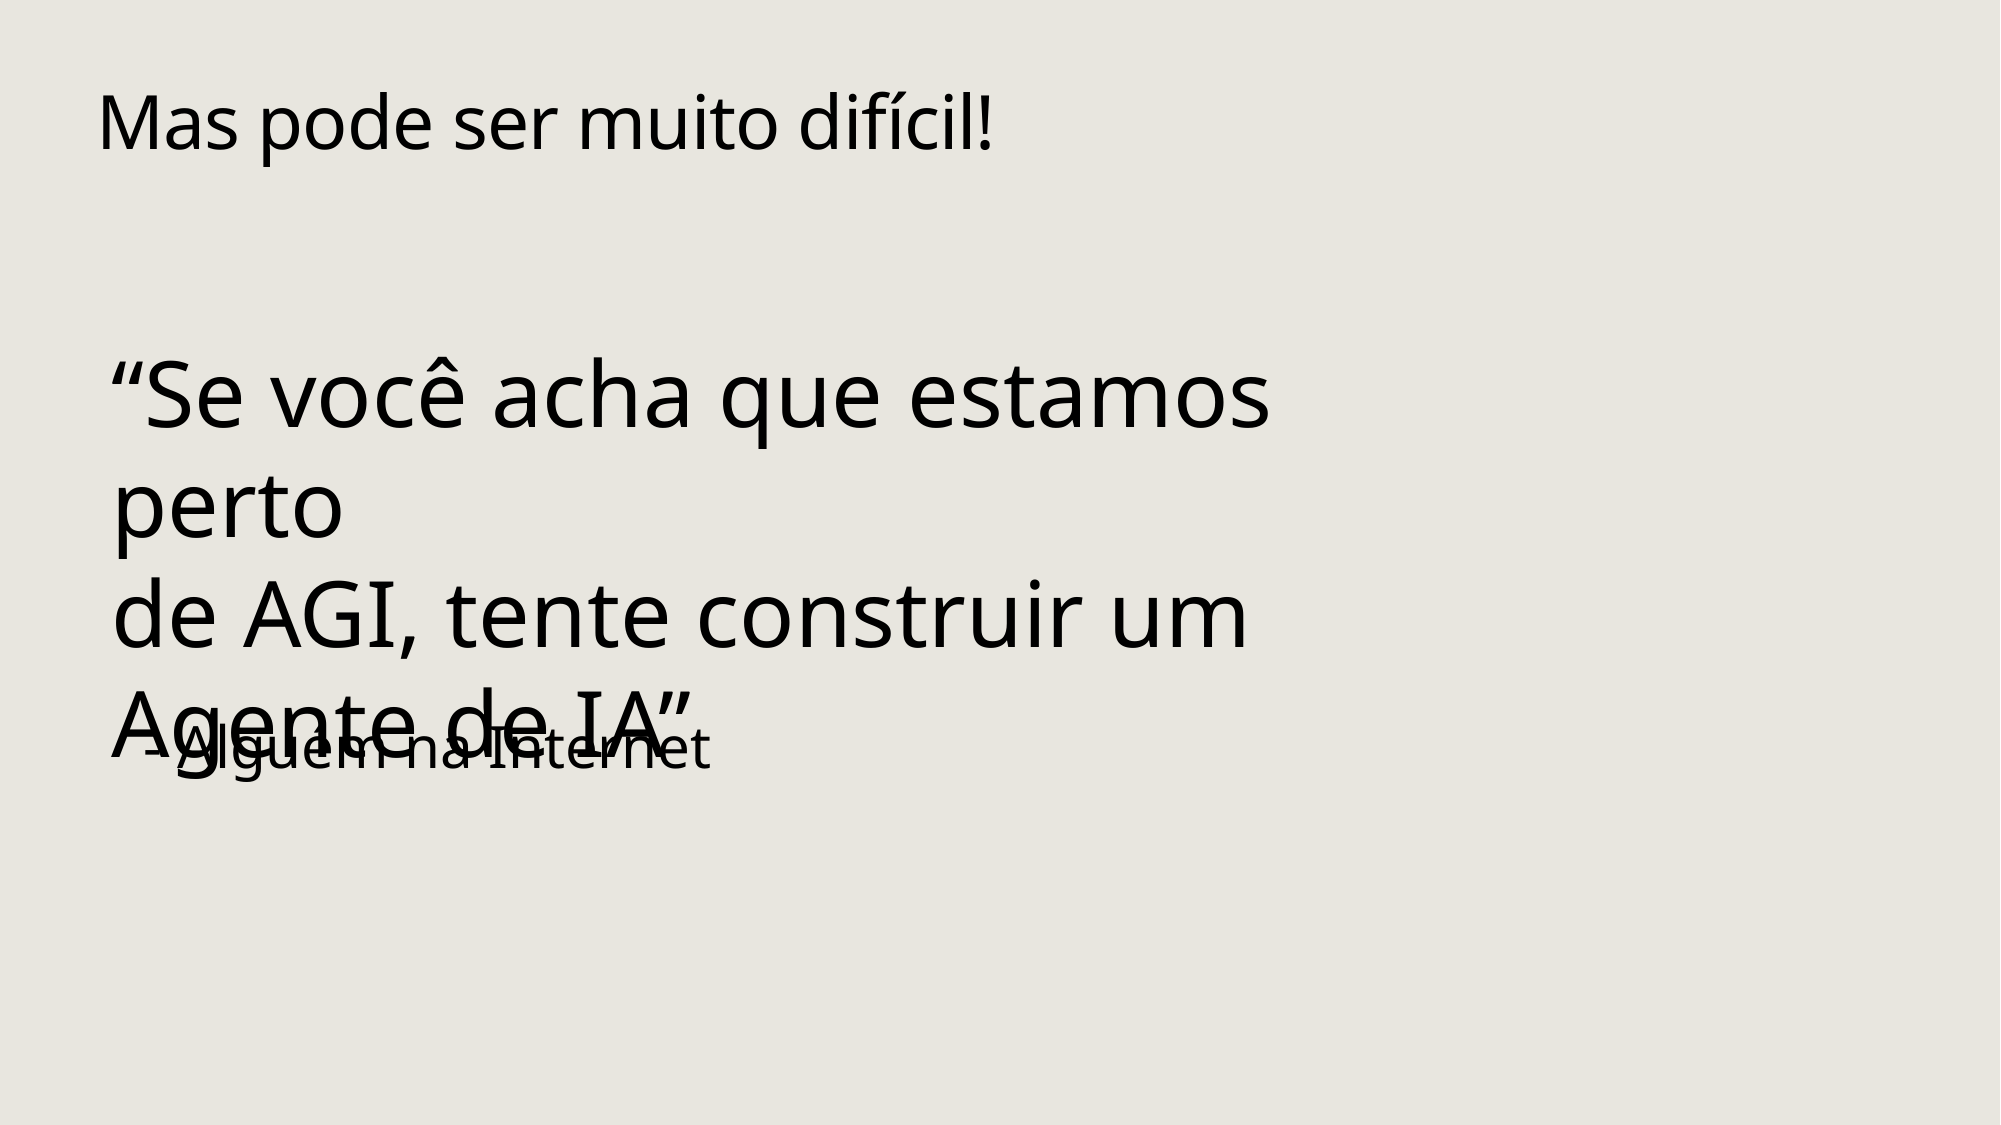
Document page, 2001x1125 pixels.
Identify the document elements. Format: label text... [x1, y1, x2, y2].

text_box - Alguém na Internet [129, 702, 1247, 788]
text_box “Se você acha que estamos perto de AGI, tente construir um Agente de IA” [96, 328, 1468, 784]
title Mas pode ser muito difícil! [96, 75, 1904, 166]
